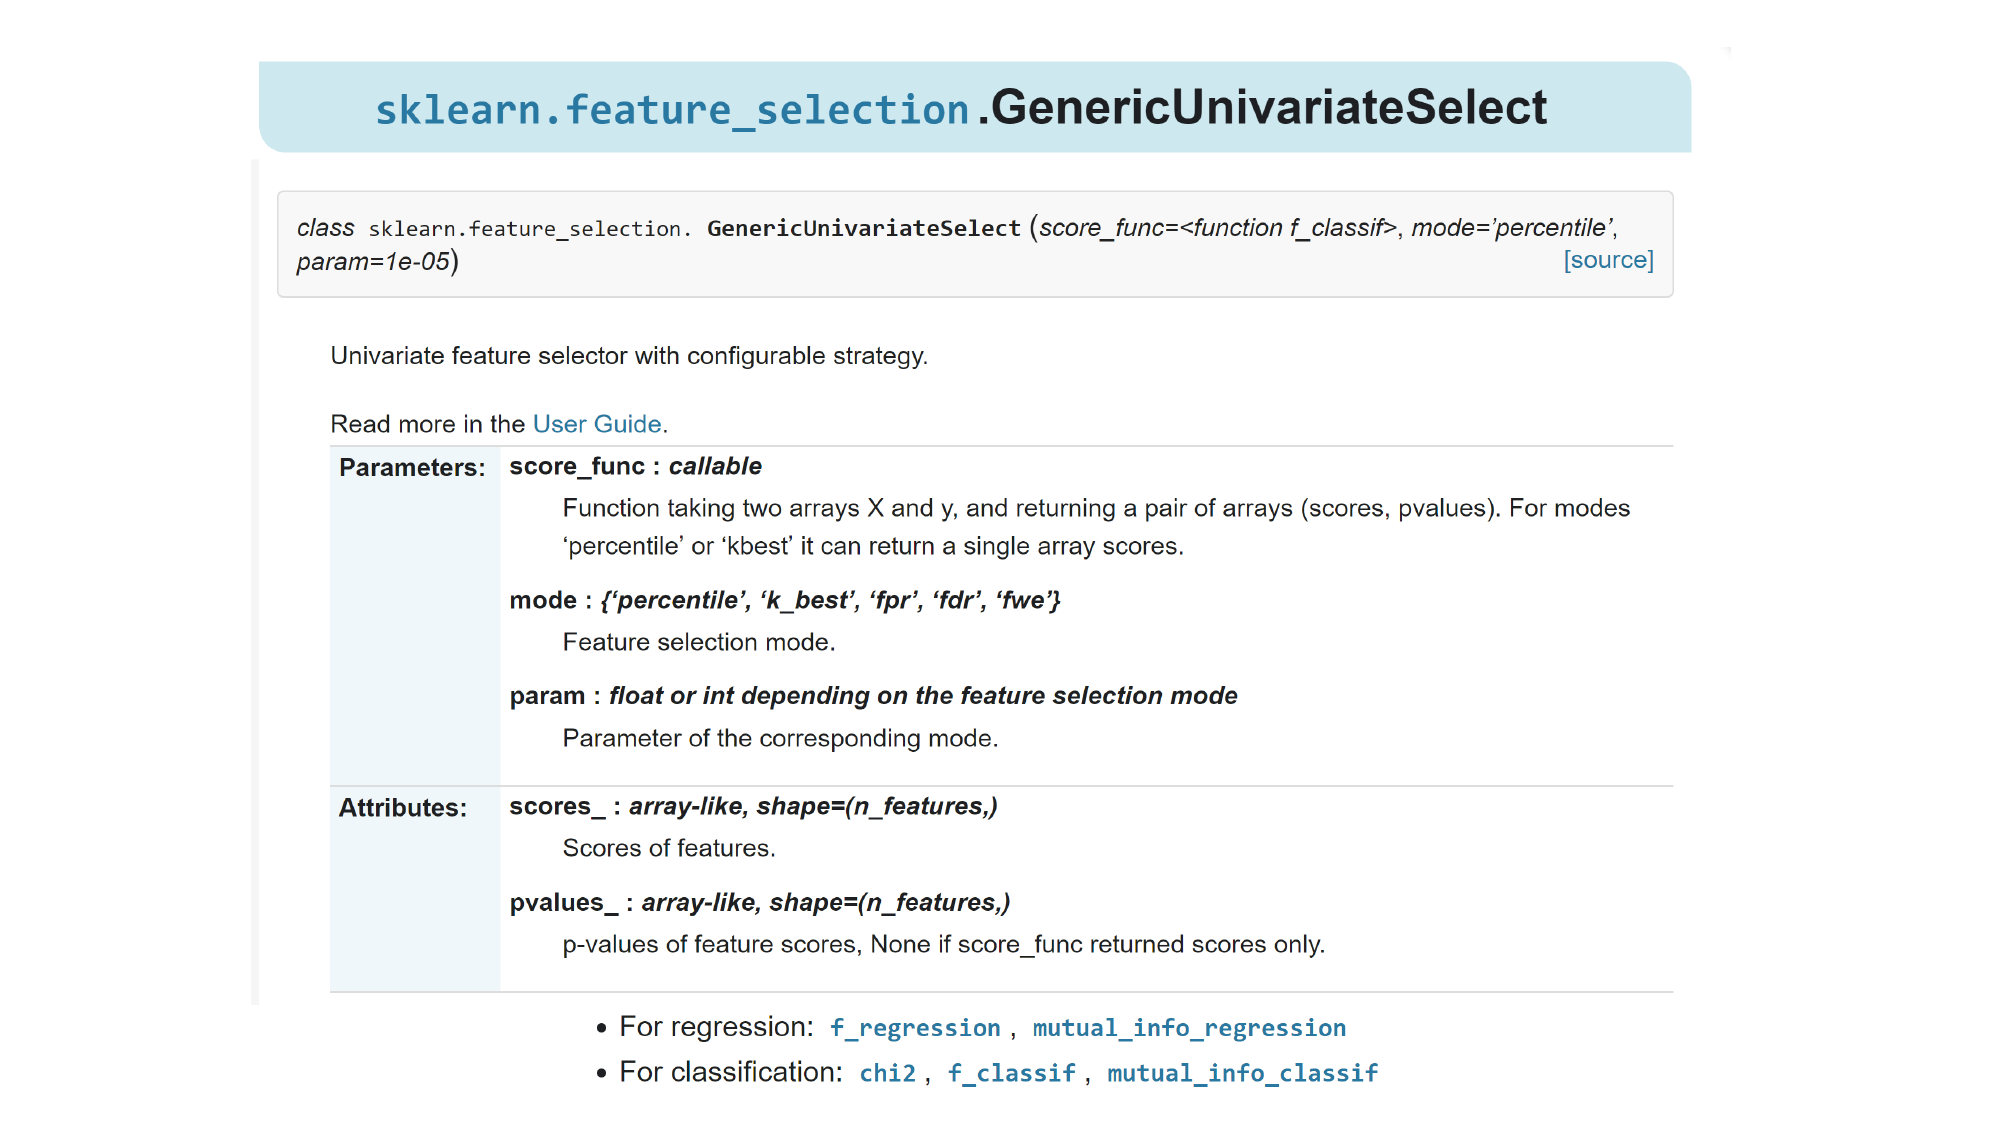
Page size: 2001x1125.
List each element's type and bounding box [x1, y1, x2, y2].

picture [251, 47, 1731, 1110]
